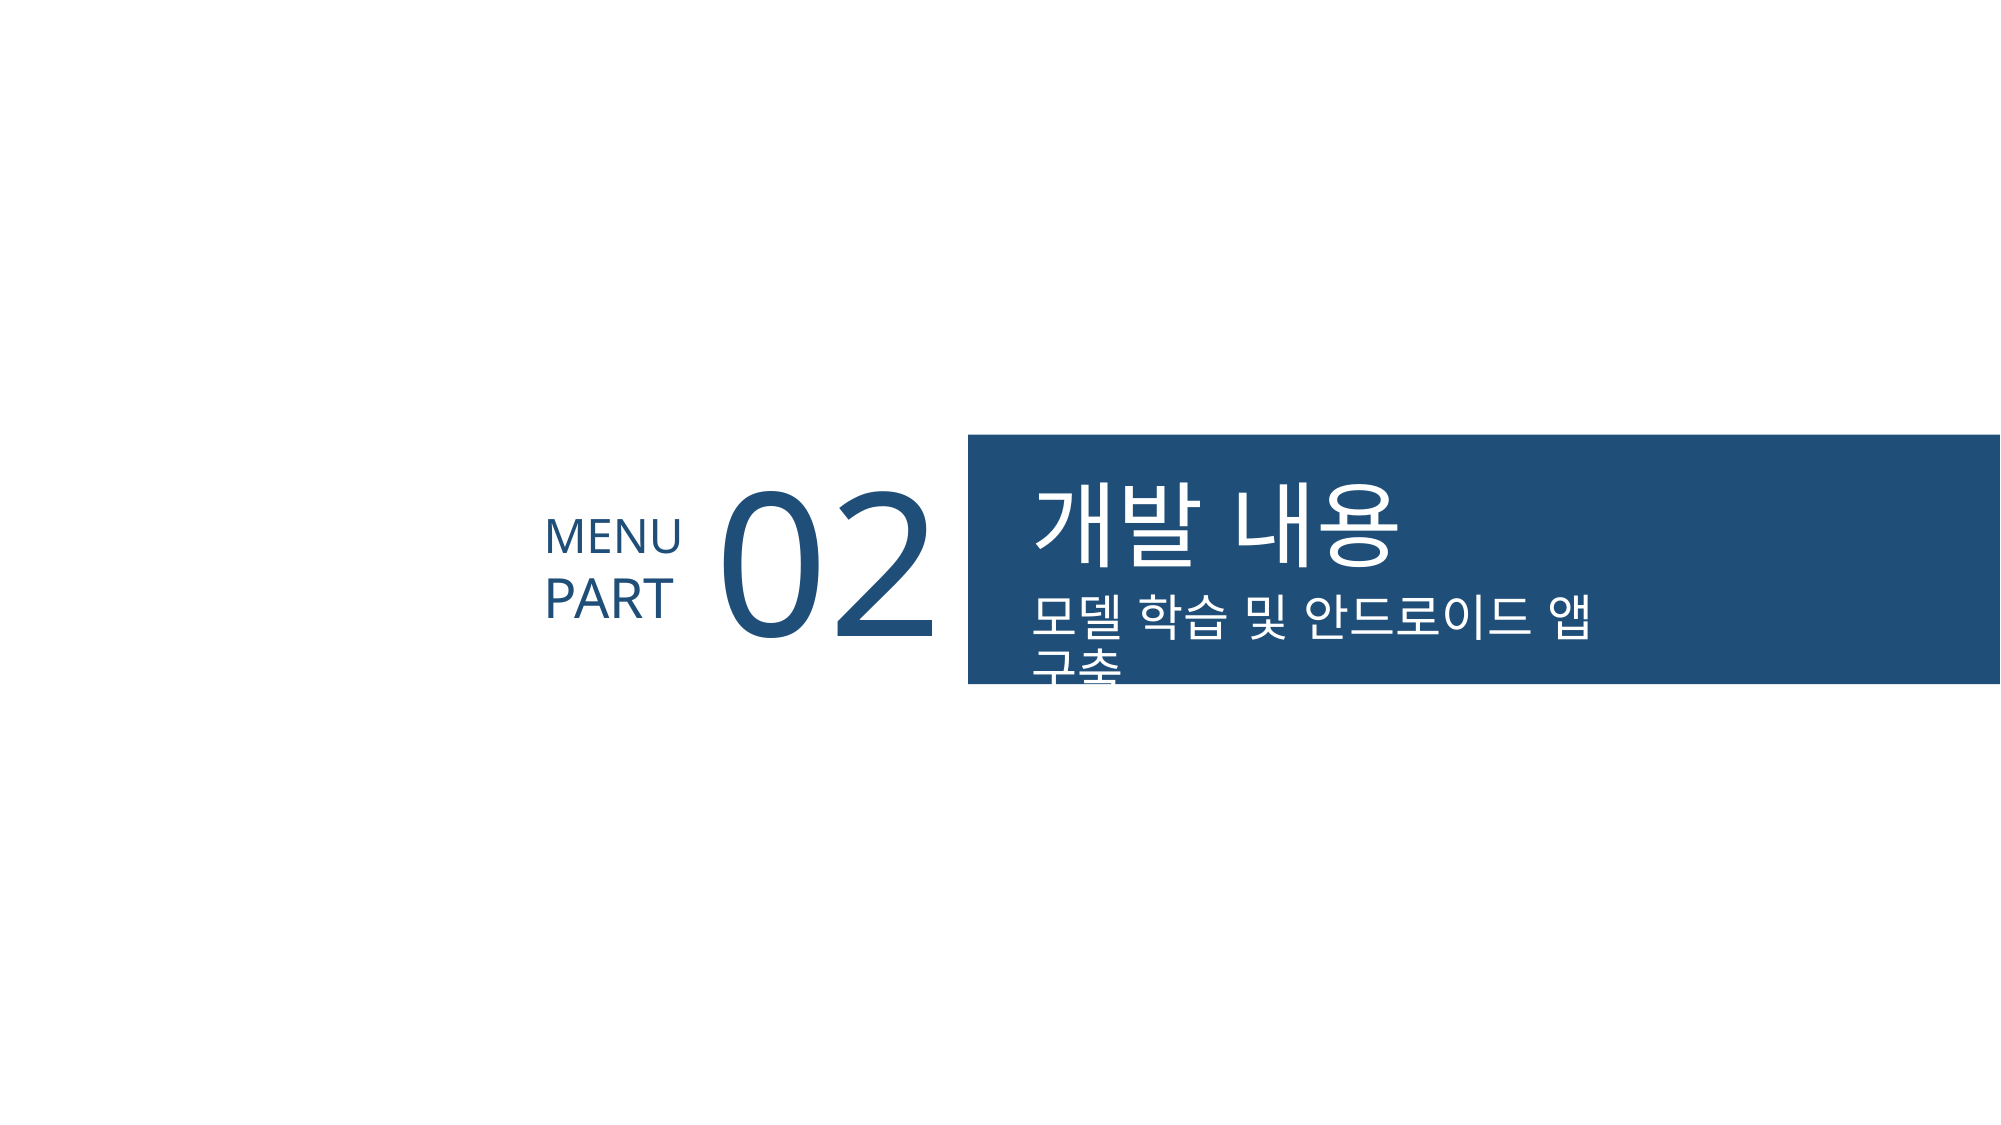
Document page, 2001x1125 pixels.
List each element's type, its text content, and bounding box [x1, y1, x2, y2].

text_box 개발 내용 [1031, 479, 1694, 581]
text_box MENU PART [543, 506, 684, 630]
text_box [968, 434, 2000, 685]
text_box 모델 학습 및 안드로이드 앱 구축 [1031, 593, 1694, 776]
text_box 02 [714, 436, 944, 677]
